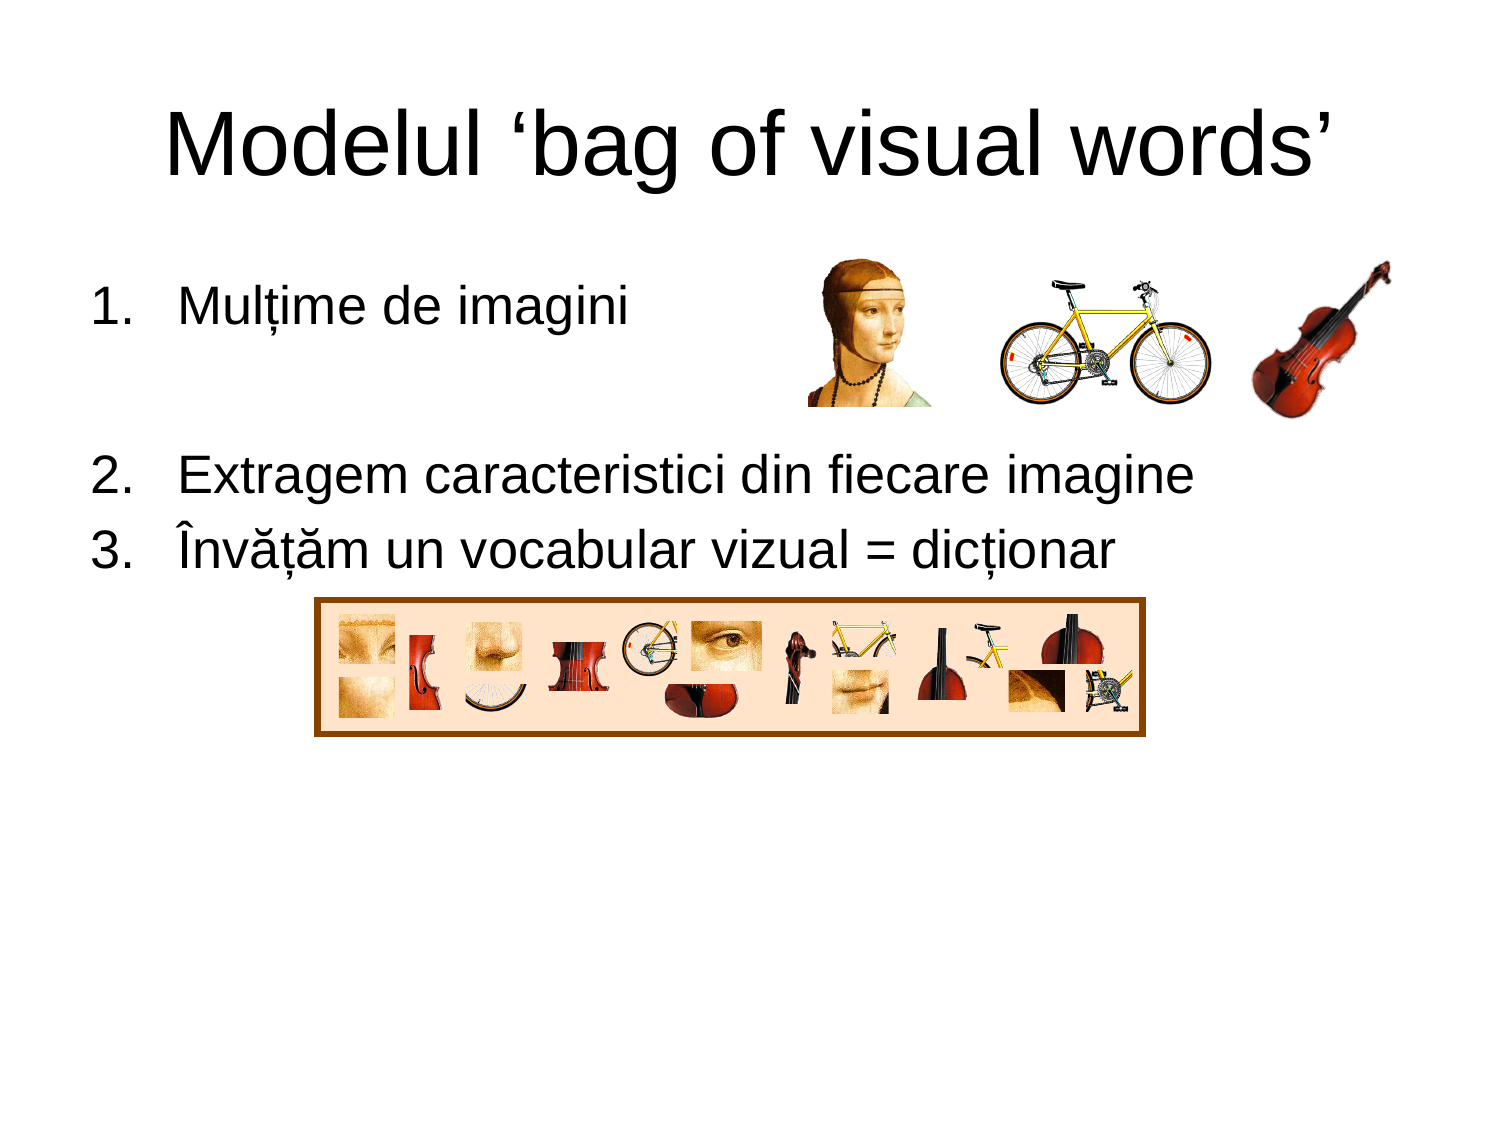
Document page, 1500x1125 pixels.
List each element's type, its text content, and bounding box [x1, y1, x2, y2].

list Mulțime de imagini Extragem caracteristici din fiecare imagine Învățăm un vocabular vizual = dicționar [75, 262, 1425, 1005]
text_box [317, 599, 1143, 735]
picture [1231, 228, 1424, 440]
picture [808, 254, 932, 407]
picture [997, 277, 1215, 407]
title Modelul ‘bag of visual words’ [75, 45, 1425, 233]
